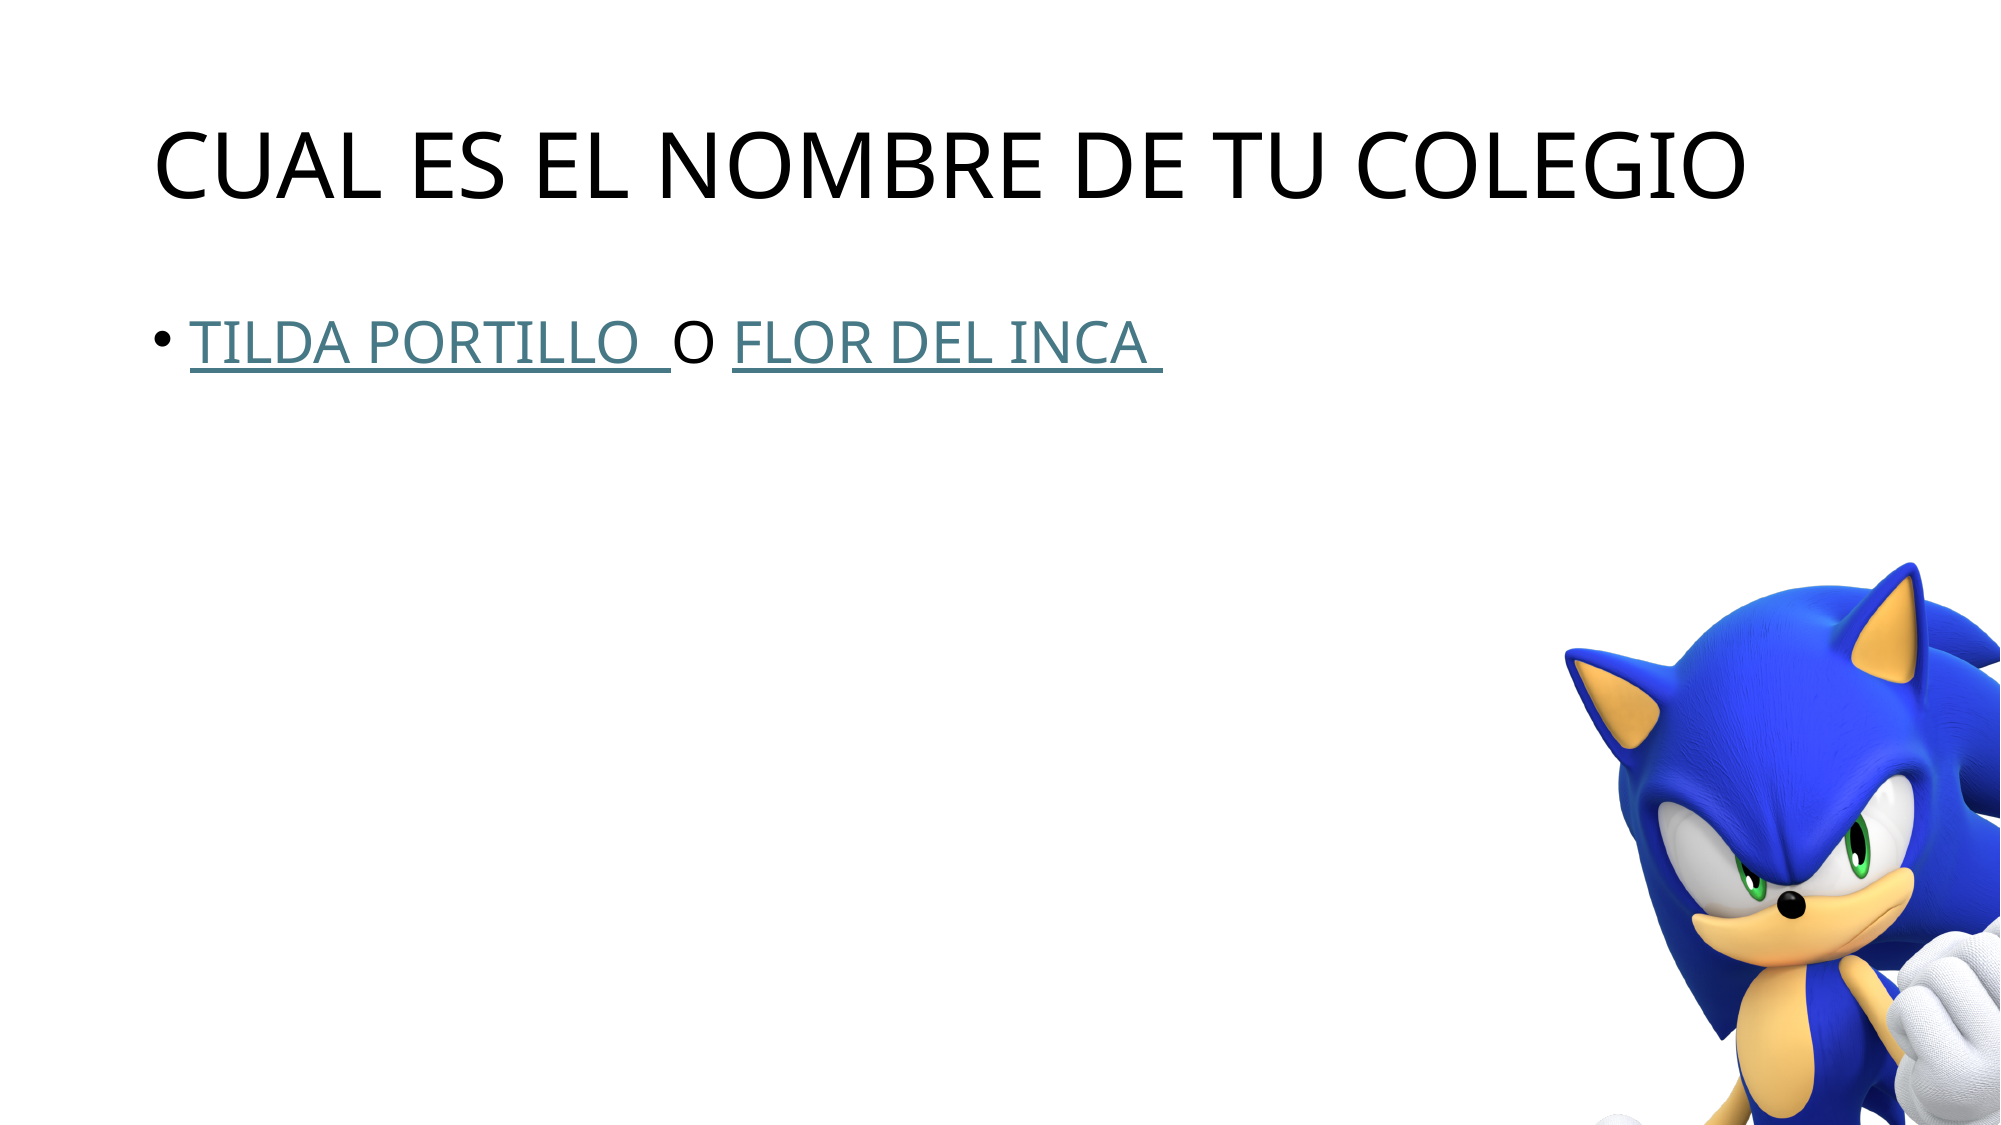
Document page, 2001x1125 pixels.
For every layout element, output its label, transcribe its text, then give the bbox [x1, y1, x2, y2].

picture [1529, 561, 2000, 1125]
list TILDA PORTILLO O FLOR DEL INCA [137, 299, 1863, 1014]
title CUAL ES EL NOMBRE DE TU COLEGIO [137, 59, 1863, 278]
